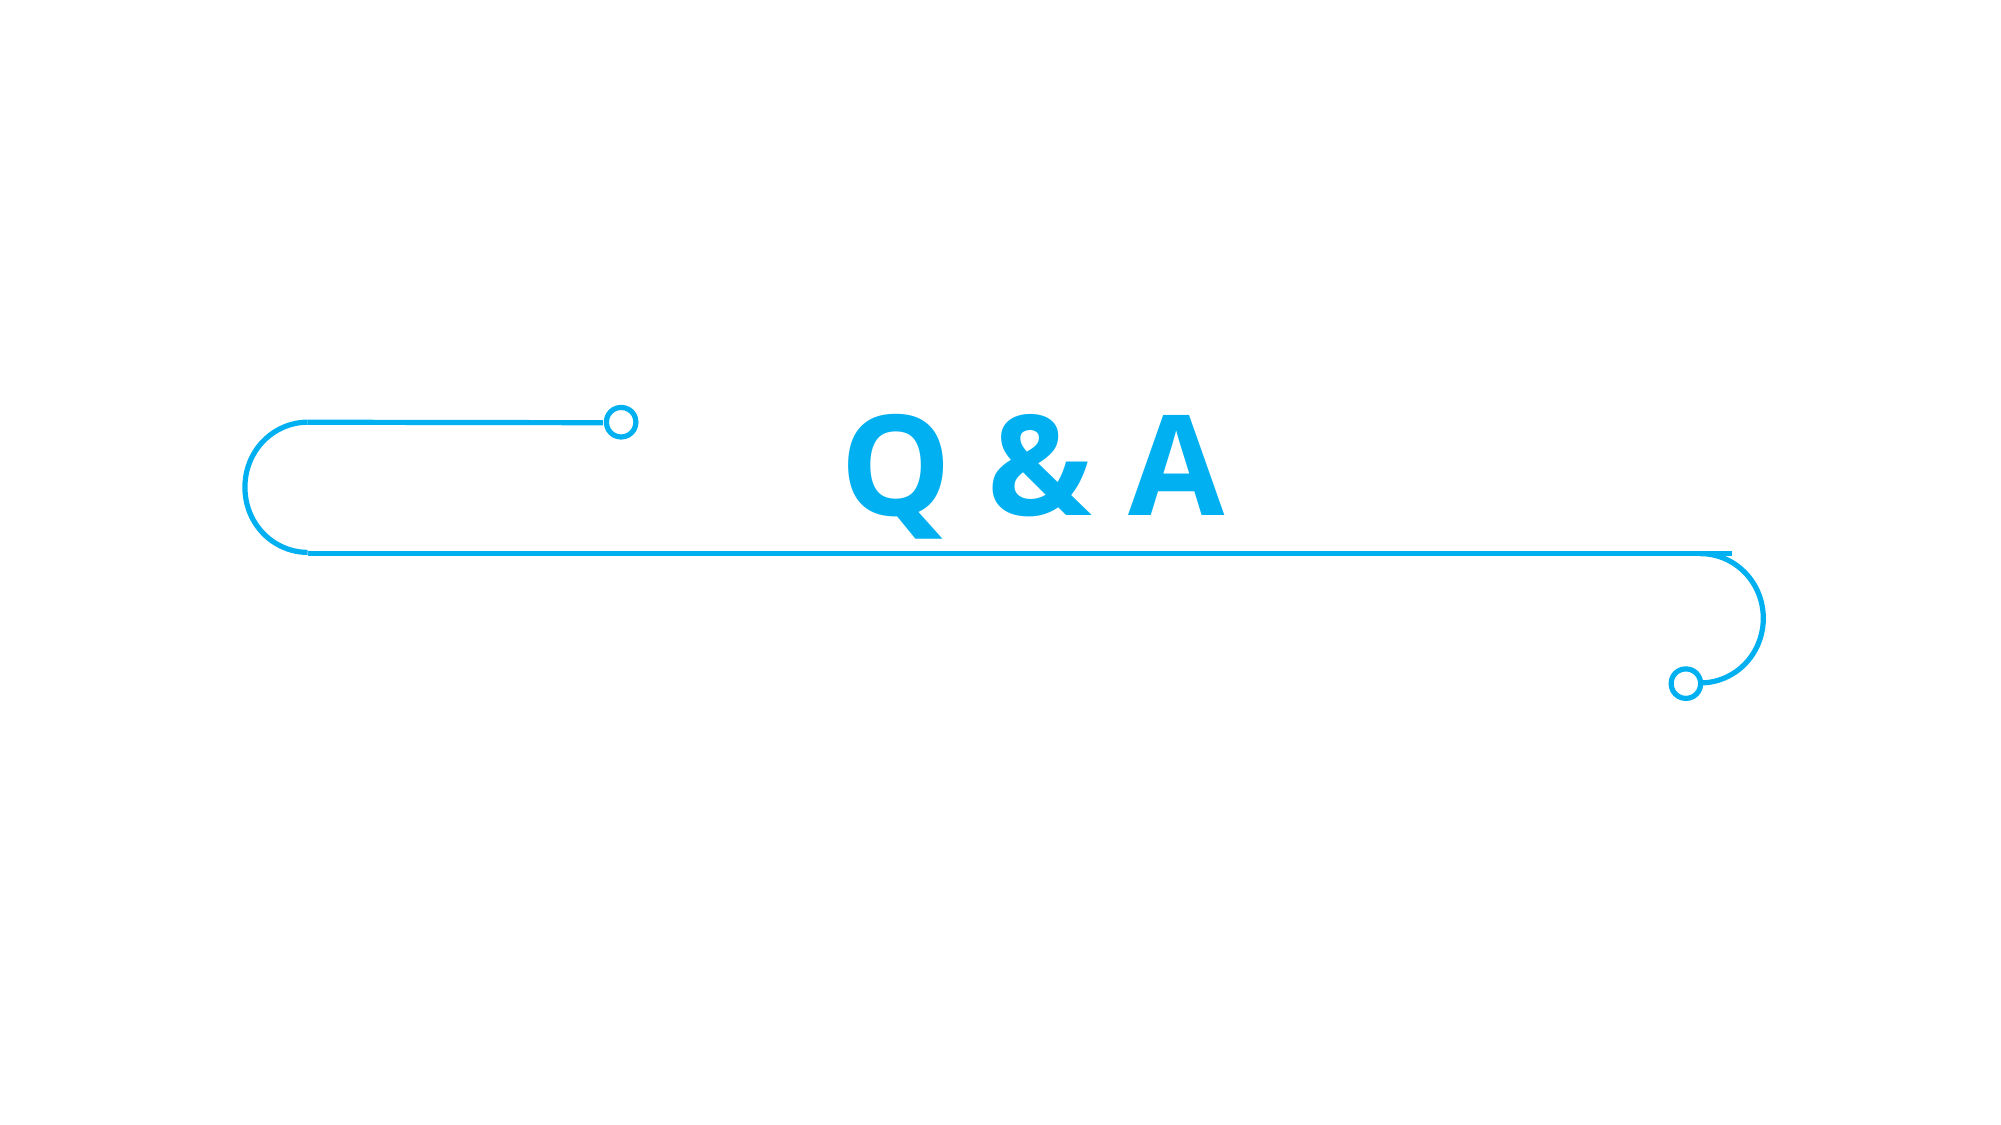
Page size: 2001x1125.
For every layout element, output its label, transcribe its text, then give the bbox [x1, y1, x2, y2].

text_box Q & A [825, 267, 1874, 485]
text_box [244, 407, 1764, 699]
